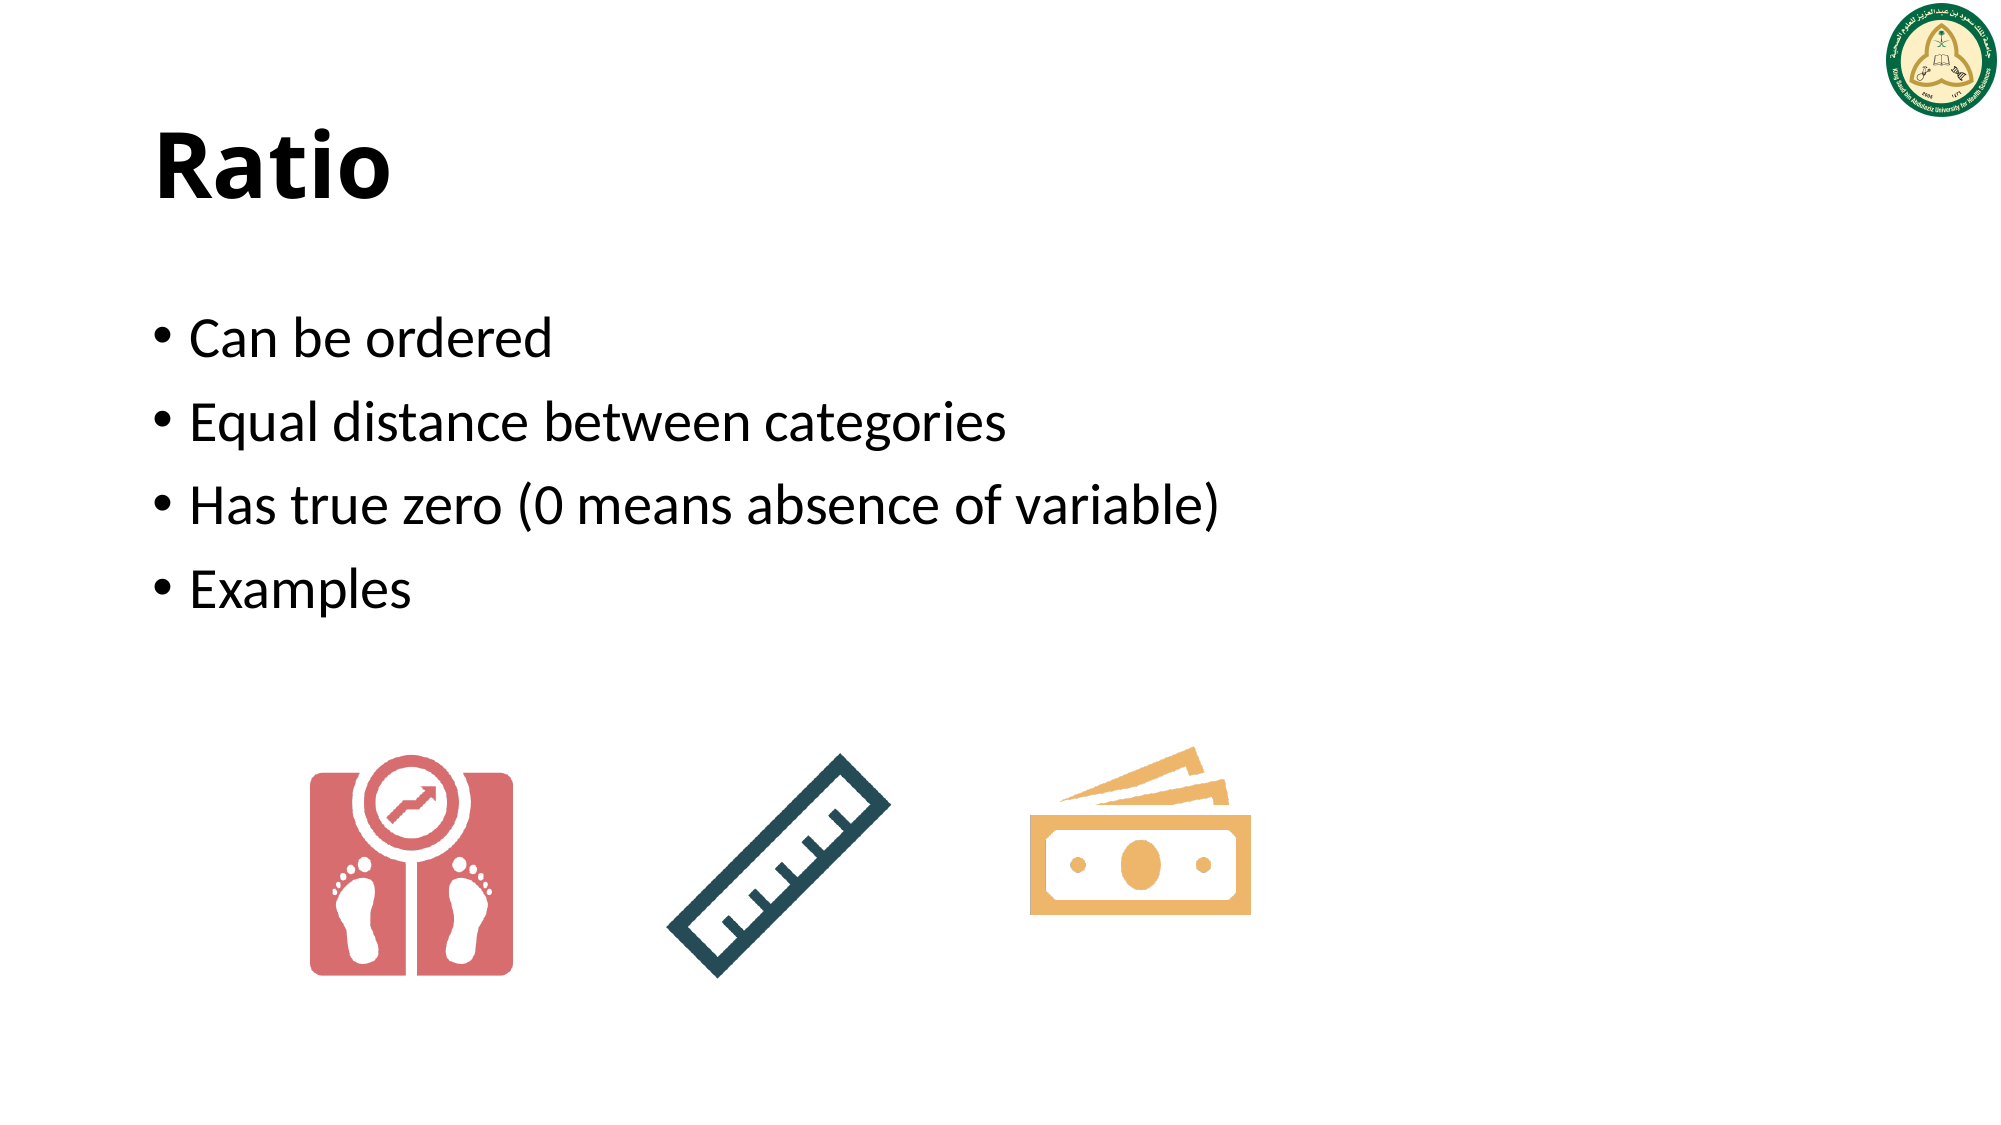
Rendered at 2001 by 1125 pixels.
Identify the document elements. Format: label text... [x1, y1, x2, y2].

list Can be ordered Equal distance between categories Has true zero (0 means absence of variable) Examples [137, 299, 1863, 1014]
title Ratio [137, 59, 1863, 278]
picture [268, 722, 554, 1008]
picture [1020, 714, 1261, 955]
picture [1886, 3, 1997, 117]
picture [658, 745, 899, 986]
